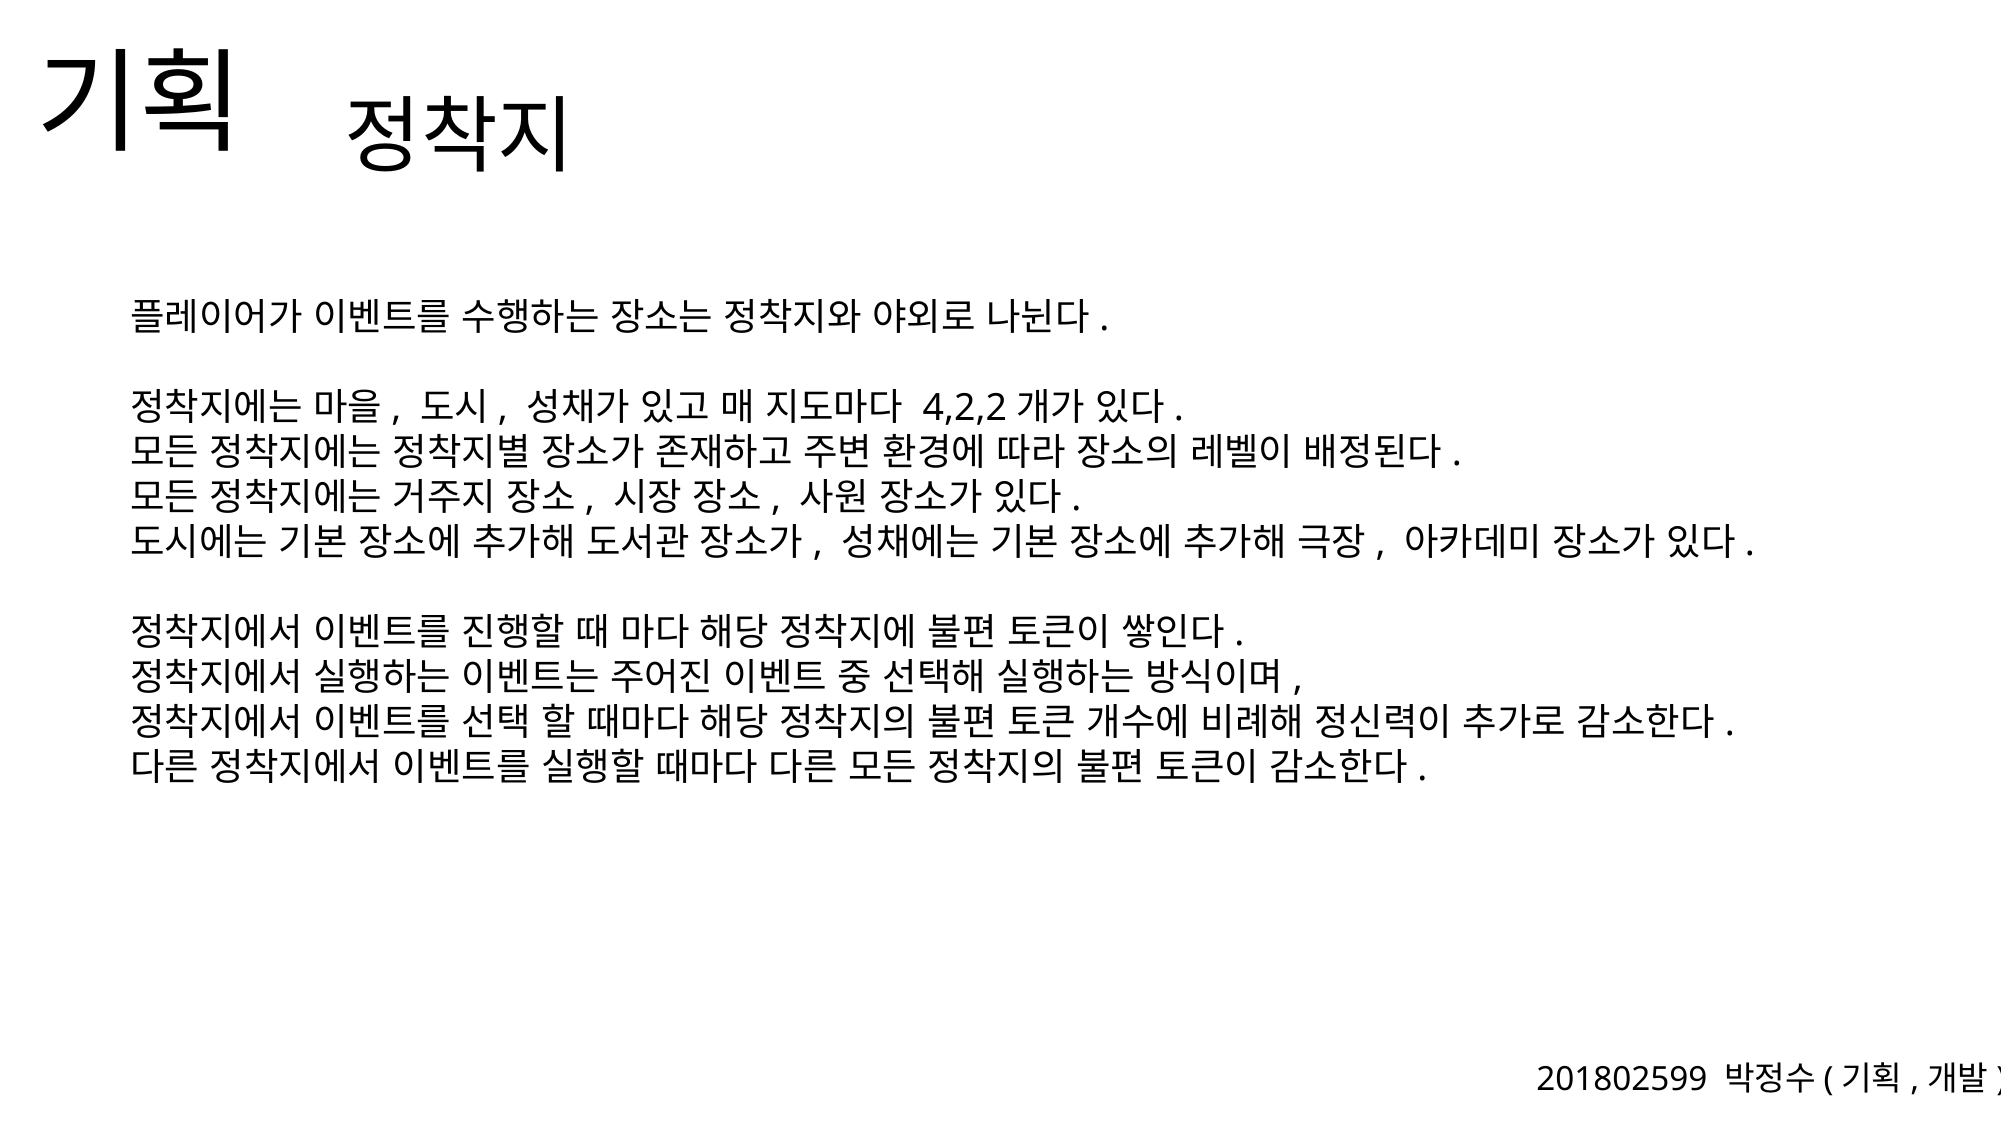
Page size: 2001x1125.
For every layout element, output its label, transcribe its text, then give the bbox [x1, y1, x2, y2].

text_box 플레이어가 이벤트를 수행하는 장소는 정착지와 야외로 나뉜다. 정착지에는 마을, 도시, 성채가 있고 매 지도마다 4,2,2개가 있다. 모든 정착지에는 정착지별 장소가 존재하고 주변 환경에 따라 장소의 레벨이 배정된다. 모든 정착지에는 거주지 장소, 시장 장소, 사원 장소가 있다. 도시에는 기본 장소에 추가해 도서관 장소가, 성채에는 기본 장소에 추가해 극장, 아카데미 장소가 있다. 정착지에서 이벤트를 진행할 때 마다 해당 정착지에 불편 토큰이 쌓인다. 정착지에서 실행하는 이벤트는 주어진 이벤트 중 선택해 실행하는 방식이며, 정착지에서 이벤트를 선택 할 때마다 해당 정착지의 불편 토큰 개수에 비례해 정신력이 추가로 감소한다. 다른 정착지에서 이벤트를 실행할 때마다 다른 모든 정착지의 불편 토큰이 감소한다. [115, 285, 1928, 796]
text_box 정착지 [330, 74, 1045, 190]
